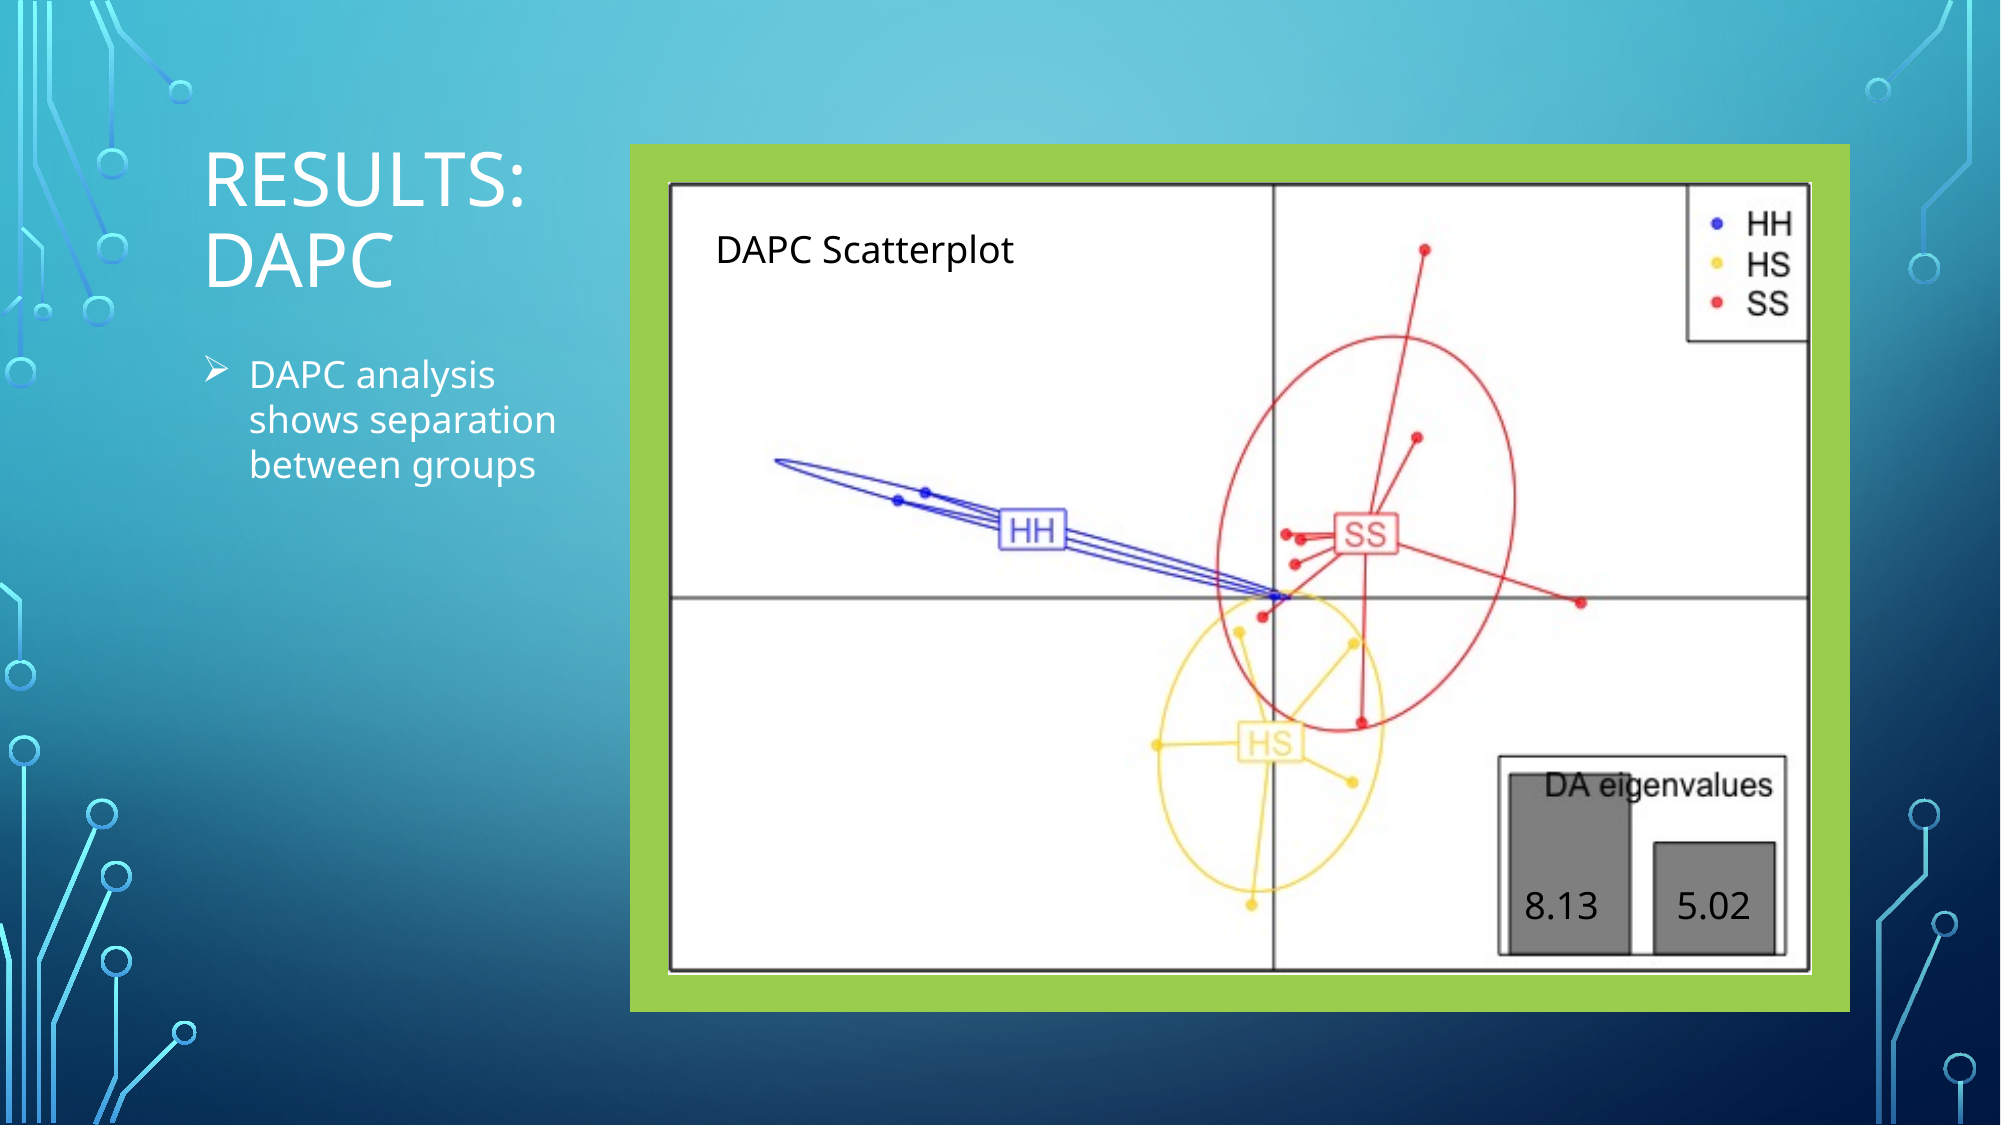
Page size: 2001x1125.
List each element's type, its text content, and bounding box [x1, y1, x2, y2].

text_box DAPC analysis shows separation between groups [187, 343, 611, 494]
title Results: DAPC [187, 101, 1813, 344]
picture [667, 181, 1813, 976]
